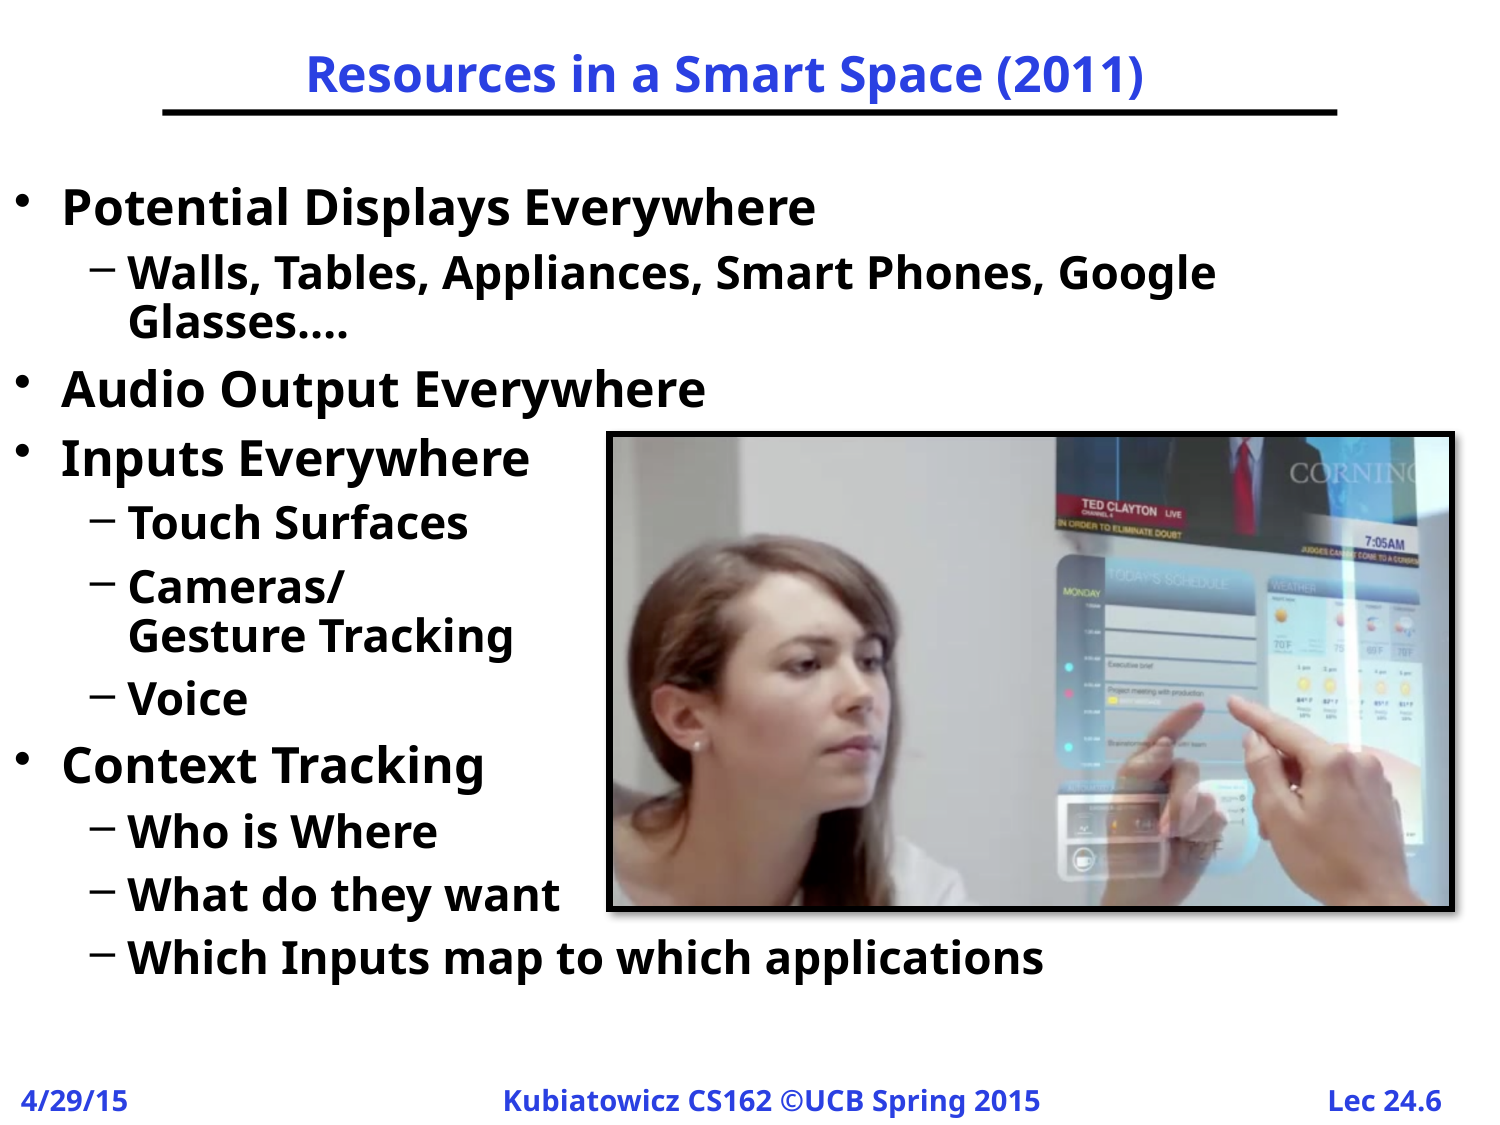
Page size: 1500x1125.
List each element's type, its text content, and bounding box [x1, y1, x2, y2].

title Resources in a Smart Space (2011) [99, 12, 1350, 141]
picture [612, 437, 1450, 907]
list Potential Displays Everywhere Walls, Tables, Appliances, Smart Phones, Google Glasses…. Audio Output Everywhere Inputs Everywhere Touch Surfaces Cameras/ Gesture Tracking Voice Context Tracking Who is Where What do they want Which Inputs map to which applications [0, 174, 1450, 1125]
